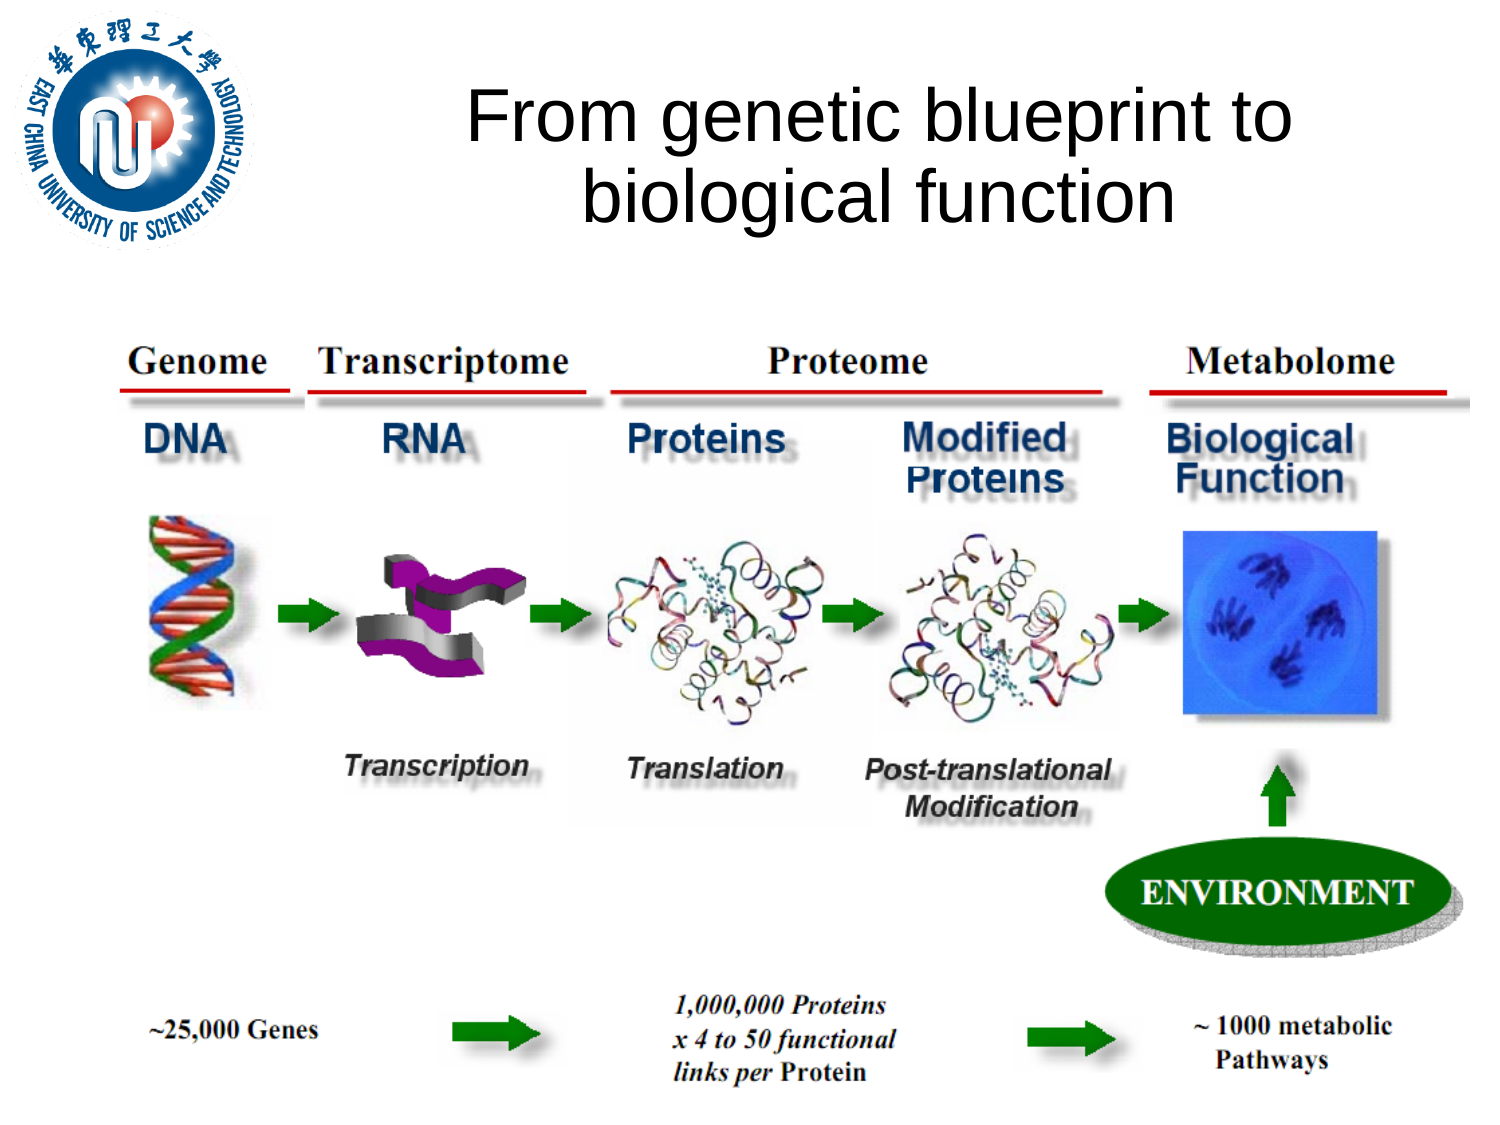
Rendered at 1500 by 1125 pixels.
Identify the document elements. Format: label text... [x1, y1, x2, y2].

title From genetic blueprint to biological function [289, 56, 1470, 260]
picture [13, 9, 254, 250]
picture [112, 341, 1470, 1118]
